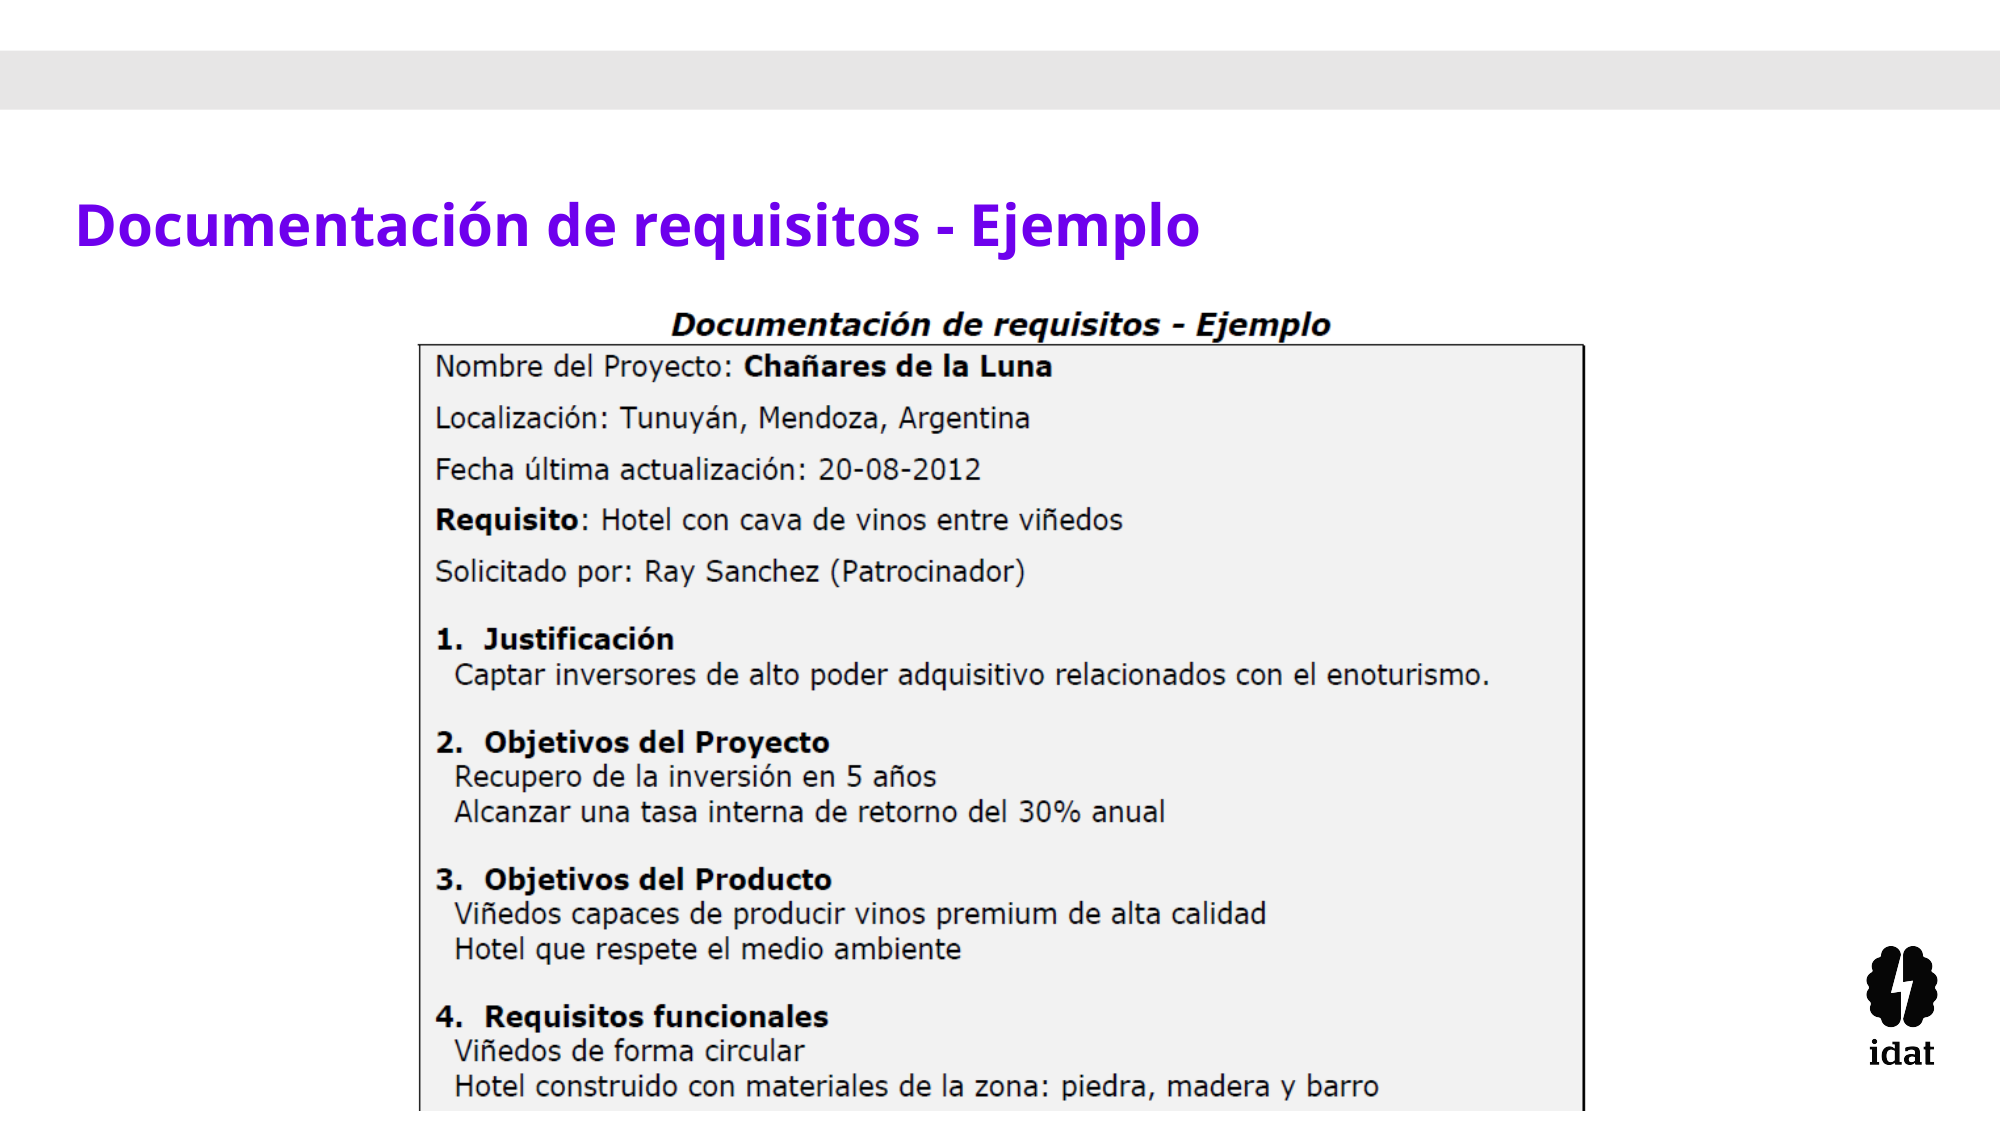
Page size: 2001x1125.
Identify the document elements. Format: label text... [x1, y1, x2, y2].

picture [1866, 946, 1938, 1065]
picture [413, 302, 1589, 1111]
list Documentación de requisitos - Ejemplo [74, 194, 1257, 274]
